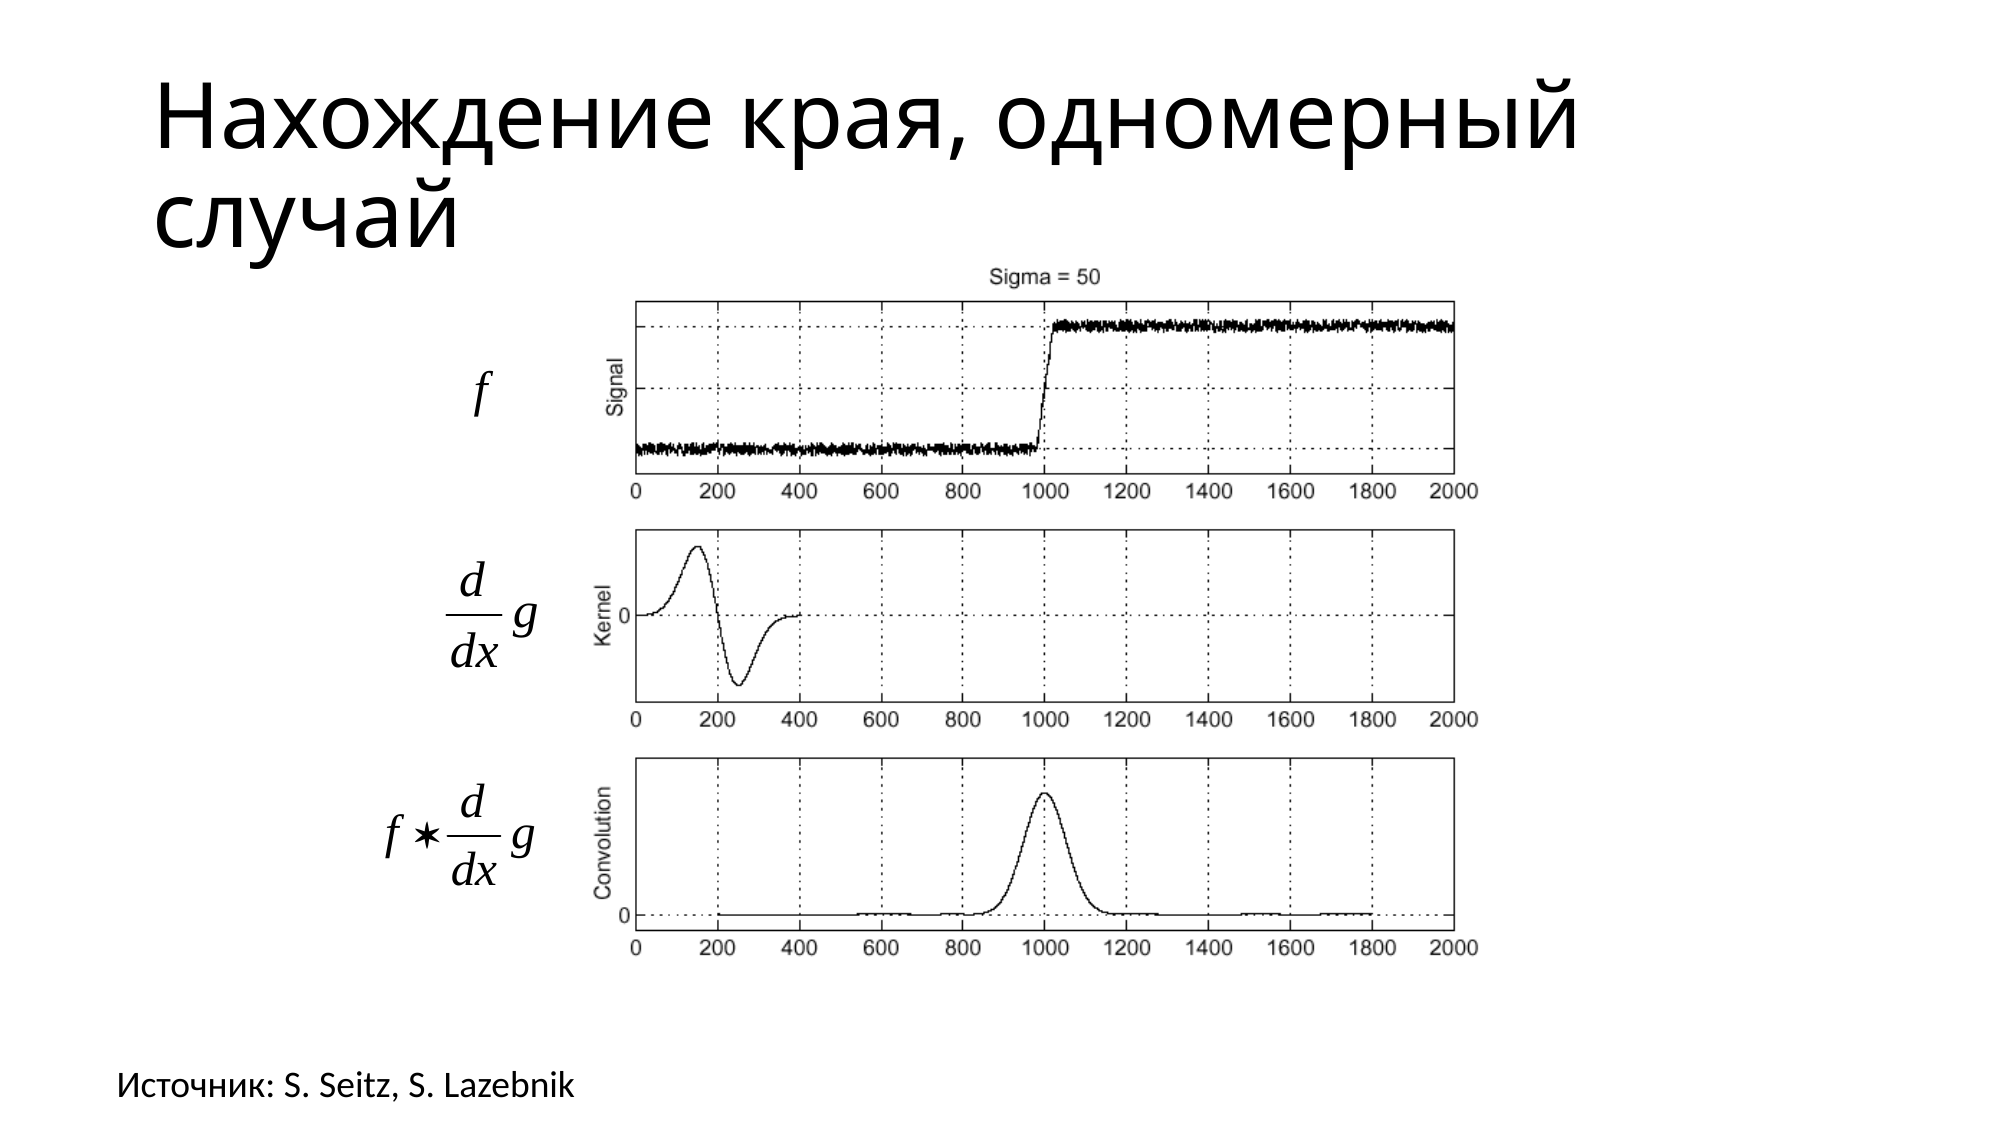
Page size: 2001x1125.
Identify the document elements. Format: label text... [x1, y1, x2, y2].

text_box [368, 772, 550, 897]
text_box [588, 259, 1494, 973]
text_box Источник: S. Seitz, S. Lazebnik [101, 1053, 591, 1113]
text_box f [458, 348, 503, 424]
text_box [437, 548, 550, 678]
title Нахождение края, одномерный случай [137, 59, 1863, 278]
